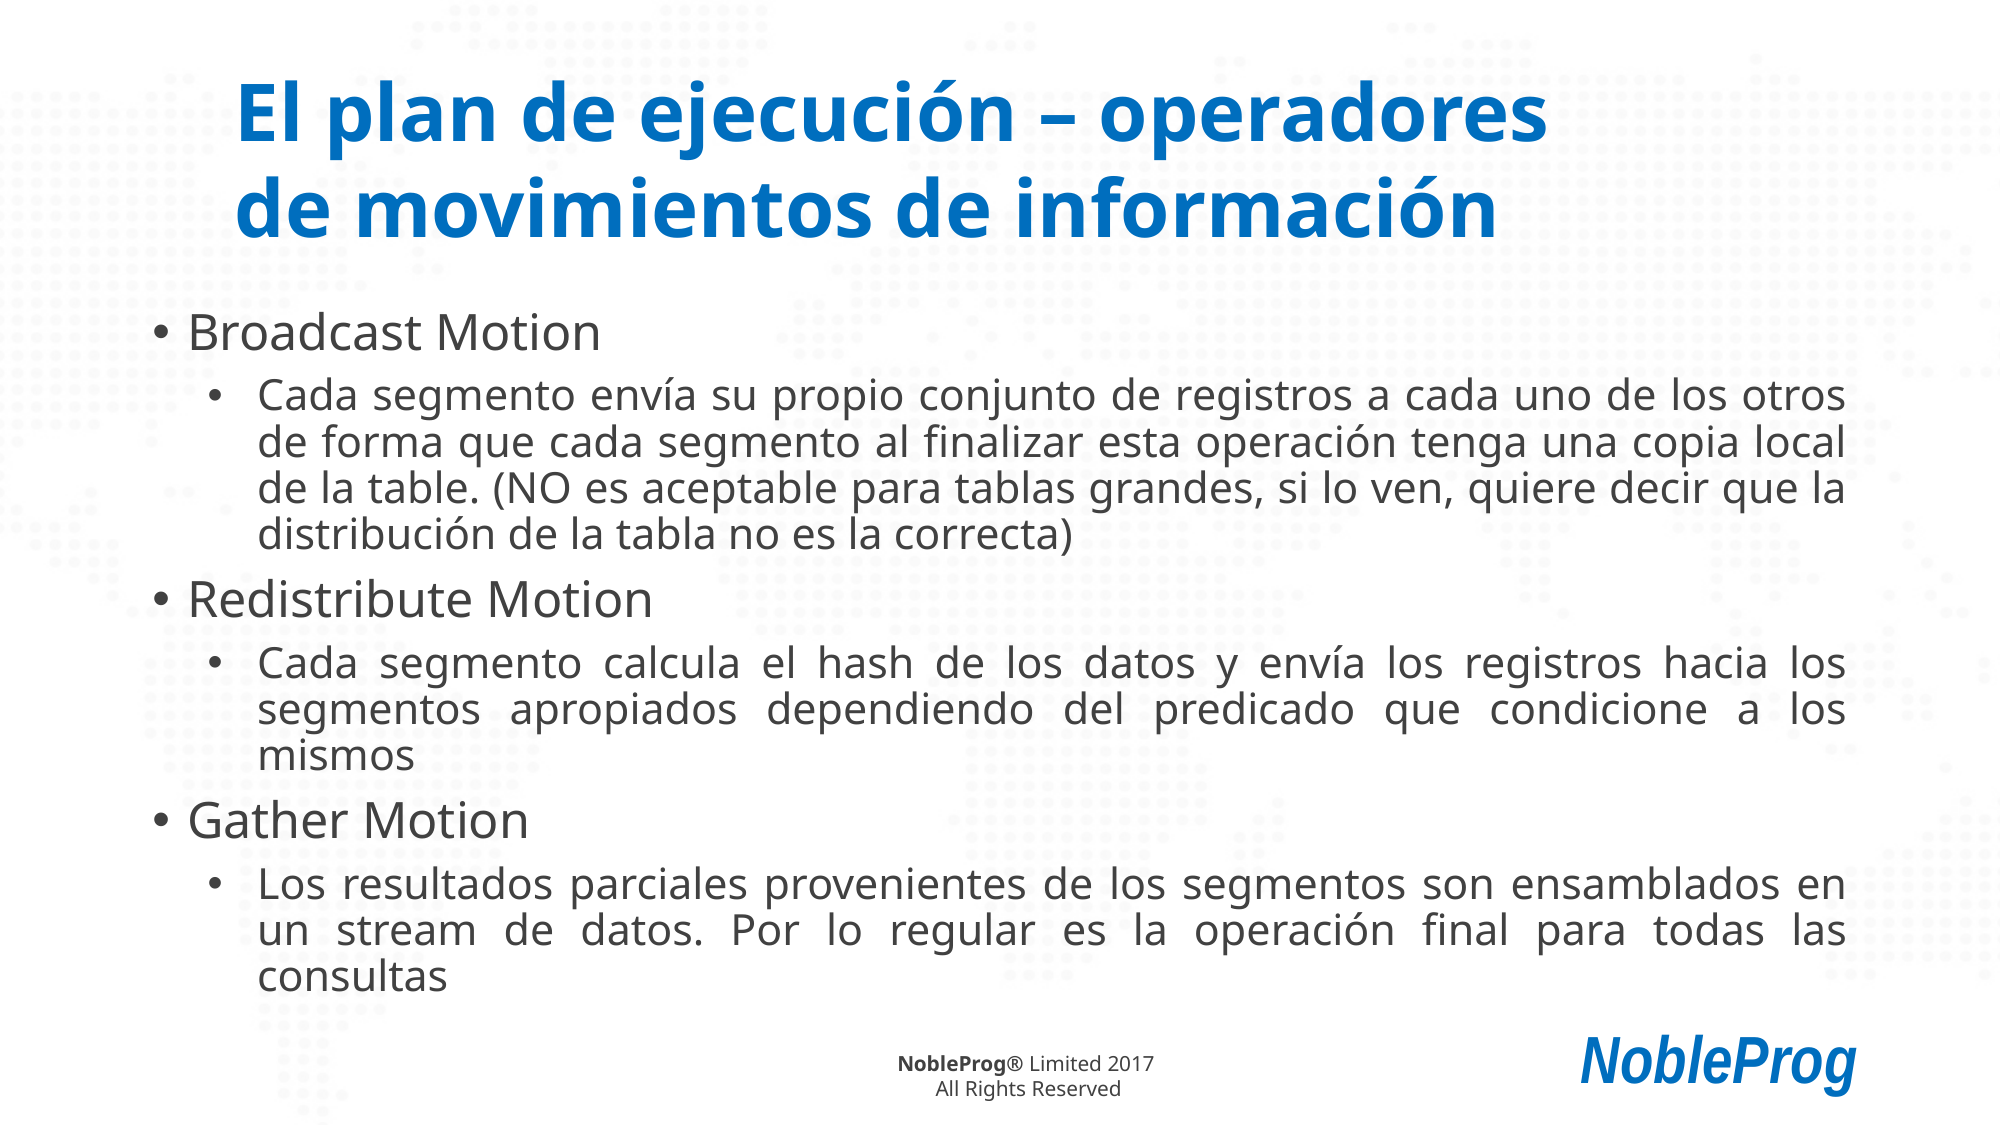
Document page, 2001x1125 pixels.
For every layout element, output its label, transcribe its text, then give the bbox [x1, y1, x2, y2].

title El plan de ejecución – operadores de movimientos de información [219, 48, 1578, 266]
list Broadcast Motion Cada segmento envía su propio conjunto de registros a cada uno de los otros de forma que cada segmento al finalizar esta operación tenga una copia local de la table. (NO es aceptable para tablas grandes, si lo ven, quiere decir que la distribución de la tabla no es la correcta) Redistribute Motion Cada segmento calcula el hash de los datos y envía los registros hacia los segmentos apropiados dependiendo del predicado que condicione a los mismos Gather Motion Los resultados parciales provenientes de los segmentos son ensamblados en un stream de datos. Por lo regular es la operación final para todas las consultas [137, 299, 1863, 1014]
